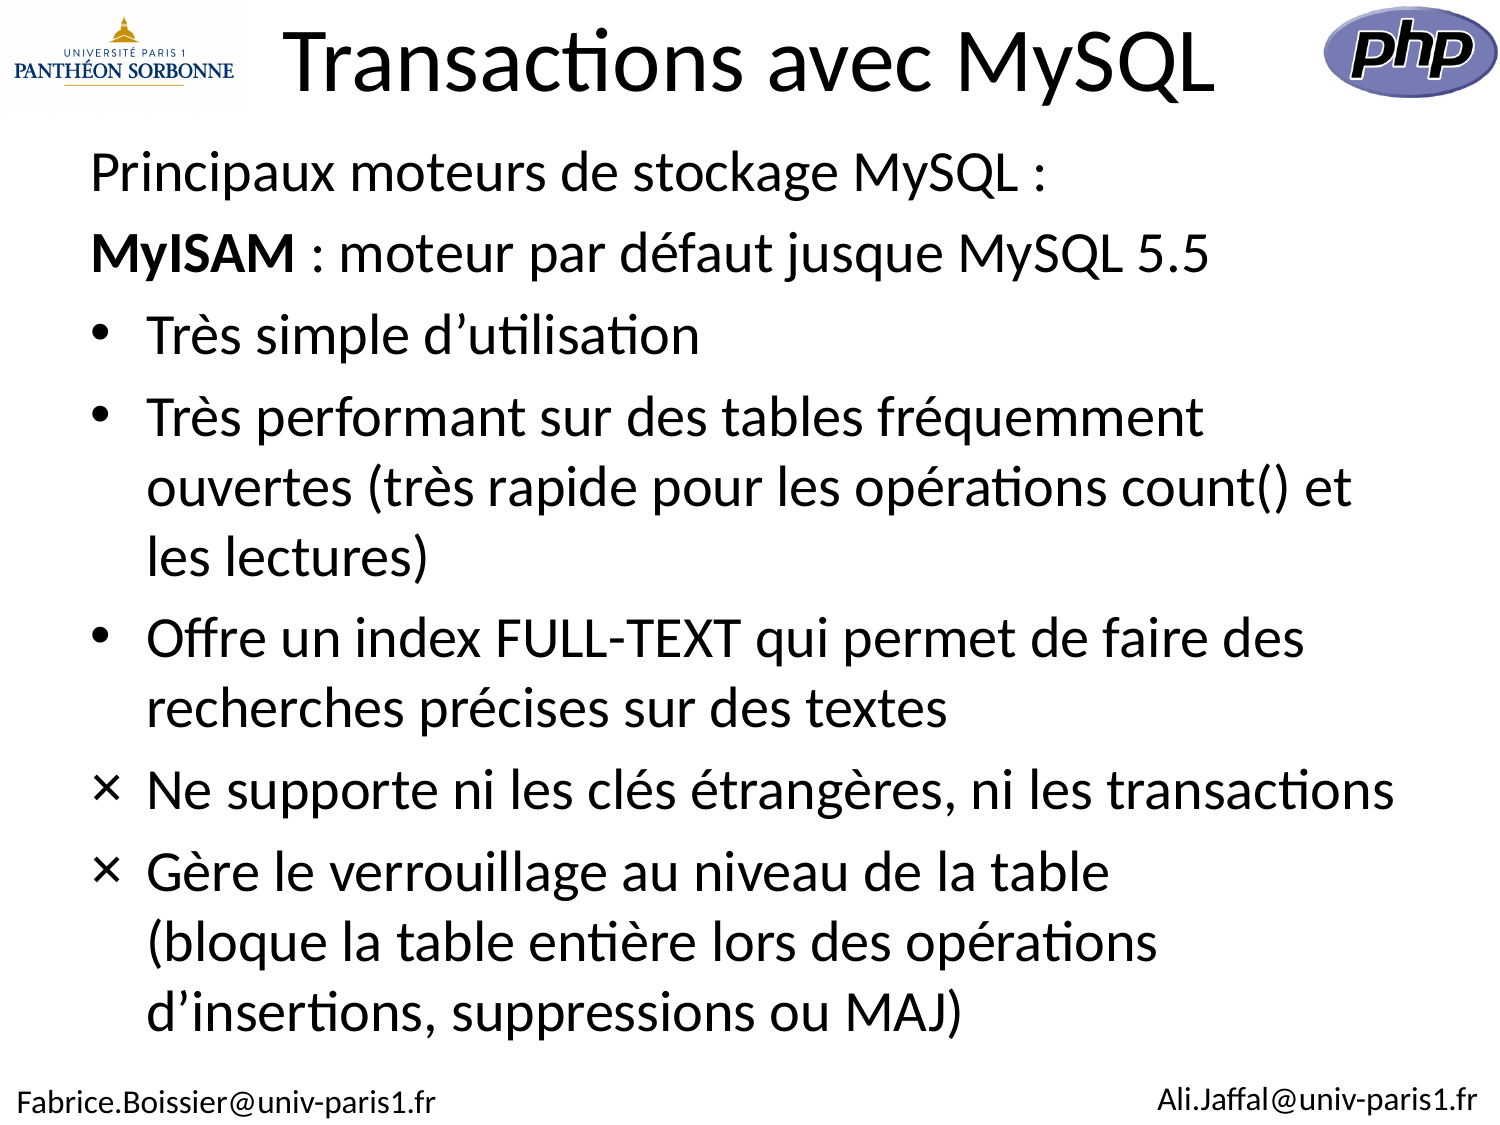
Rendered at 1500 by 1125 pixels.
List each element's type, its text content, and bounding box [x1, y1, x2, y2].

picture [1425, 0, 1500, 119]
list Principaux moteurs de stockage MySQL : MyISAM : moteur par défaut jusque MySQL 5.5 Très simple d’utilisation Très performant sur des tables fréquemment ouvertes (très rapide pour les opérations count() et les lectures) Offre un index FULL-TEXT qui permet de faire des recherches précises sur des textes Ne supporte ni les clés étrangères, ni les transactions Gère le verrouillage au niveau de la table (bloque la table entière lors des opérations d’insertions, suppressions ou MAJ) [75, 125, 1425, 1083]
picture [0, 2, 75, 114]
title Transactions avec MySQL [75, 0, 1425, 125]
